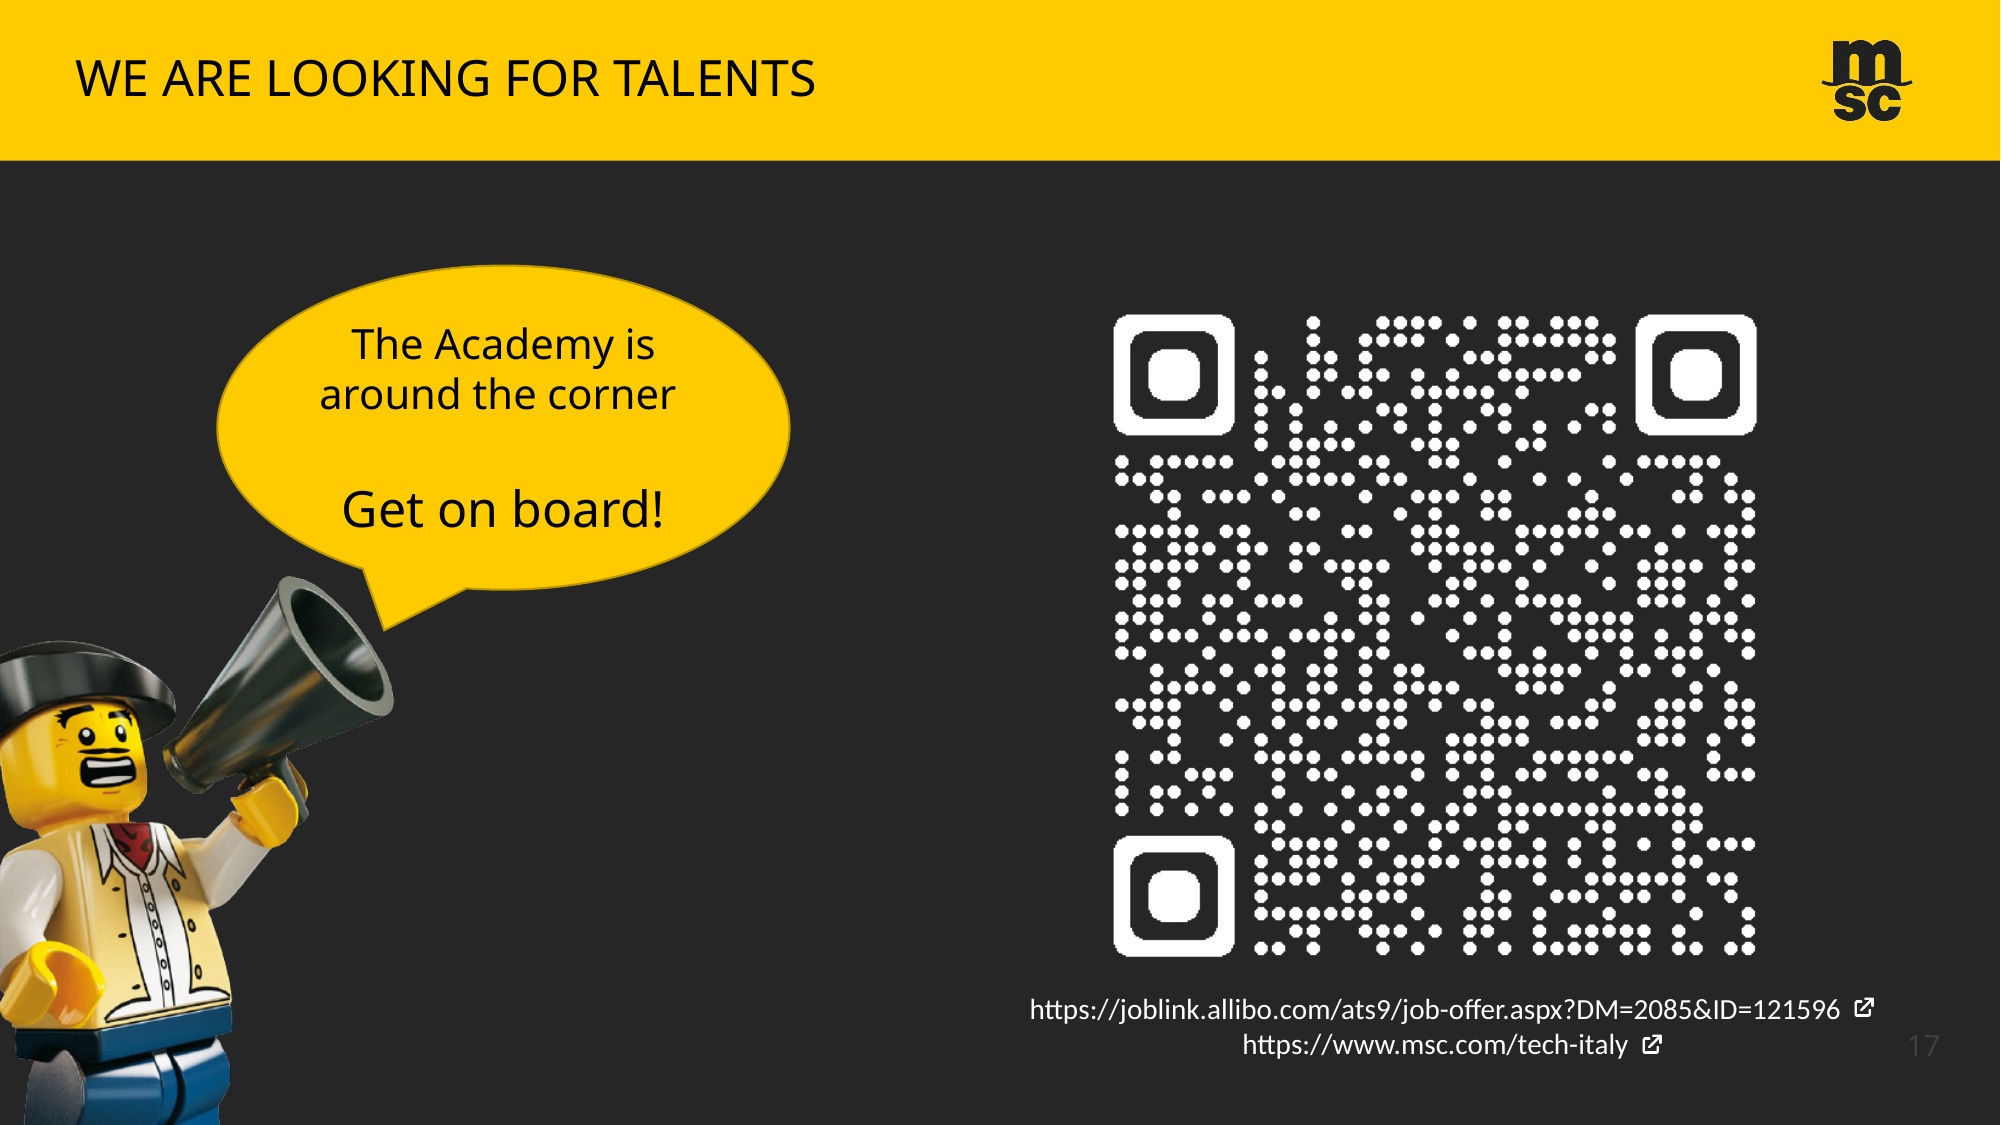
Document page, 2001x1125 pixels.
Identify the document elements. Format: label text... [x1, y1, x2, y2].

picture [1850, 993, 1878, 1021]
text_box The Academy is around the corner Get on board! [216, 264, 791, 591]
title We are looking for talents [75, 6, 1474, 155]
picture [1638, 1030, 1666, 1058]
text_box https://joblink.allibo.com/ats9/job-offer.aspx?DM=2085&ID=121596 https://www.msc.com/tech-italy [983, 983, 1888, 1068]
picture [1797, 5, 1937, 157]
picture [0, 568, 527, 1125]
slide_number 17 [1879, 1019, 1956, 1070]
picture [1044, 245, 1827, 1028]
